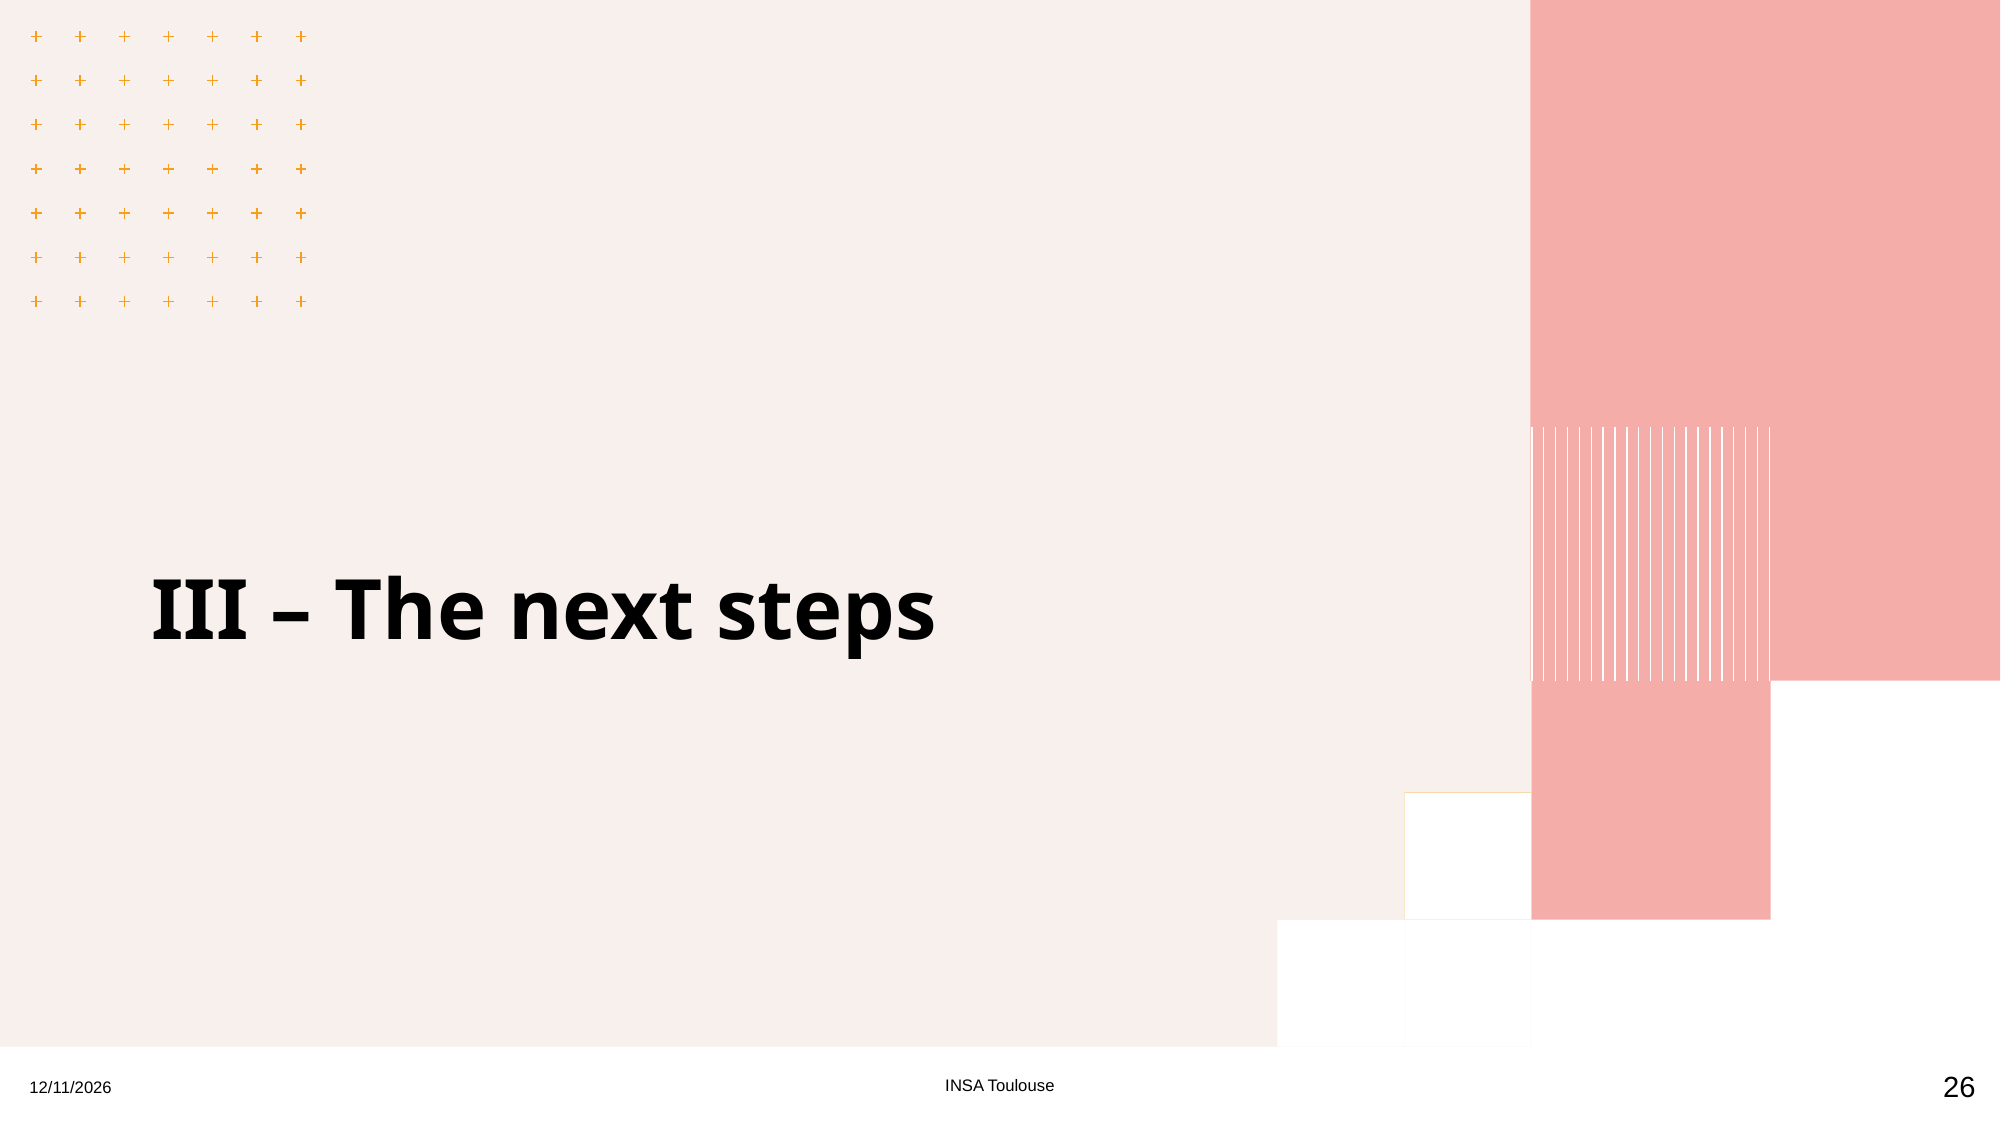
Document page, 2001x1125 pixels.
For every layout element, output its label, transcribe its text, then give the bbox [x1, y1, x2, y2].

slide_number 26 [1531, 1065, 1982, 1106]
title III – The next steps [136, 556, 1394, 665]
footer INSA Toulouse [662, 1064, 1338, 1105]
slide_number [23, 1066, 474, 1107]
